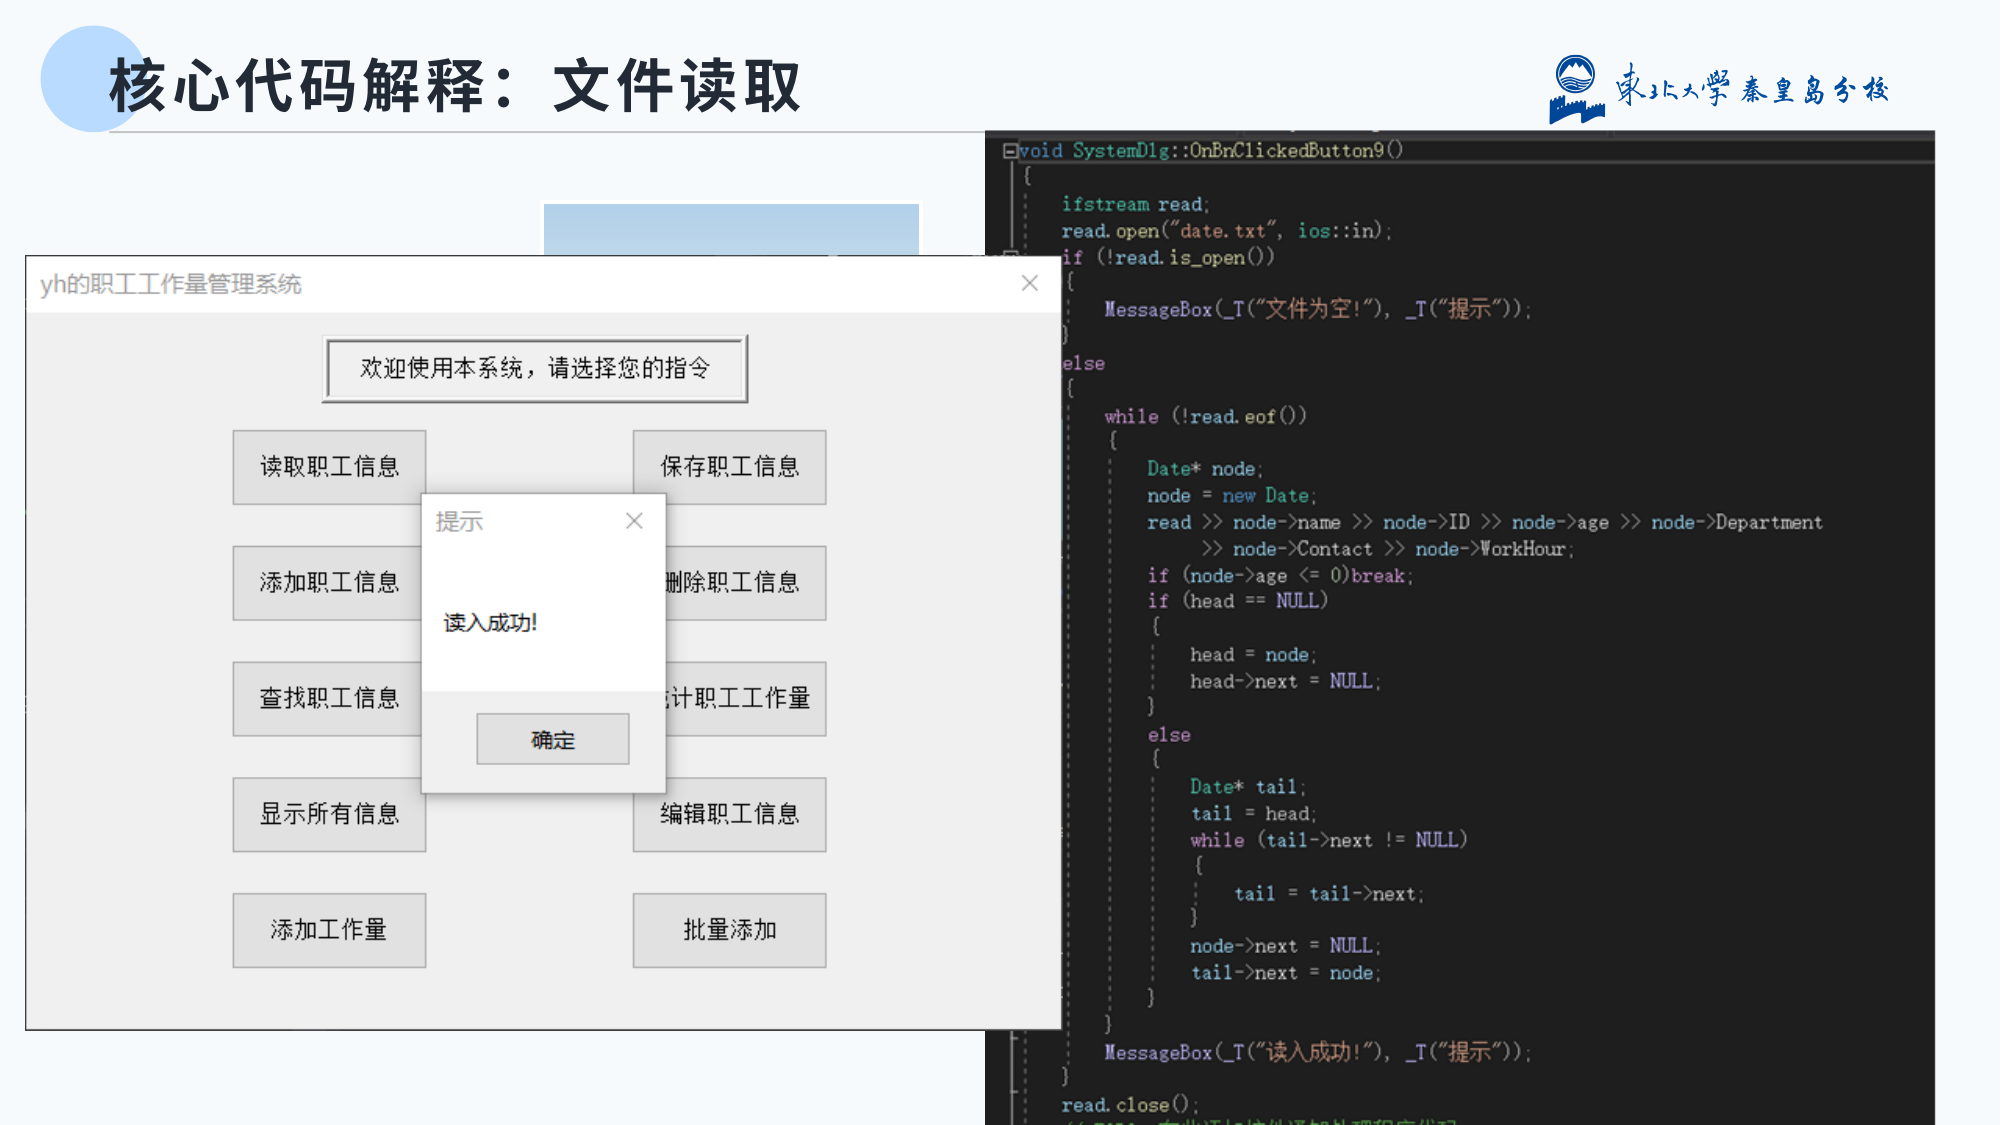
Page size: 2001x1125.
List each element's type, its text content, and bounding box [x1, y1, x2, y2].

picture [25, 49, 1937, 1125]
title 核心代码解释：文件读取 [93, 29, 1421, 119]
